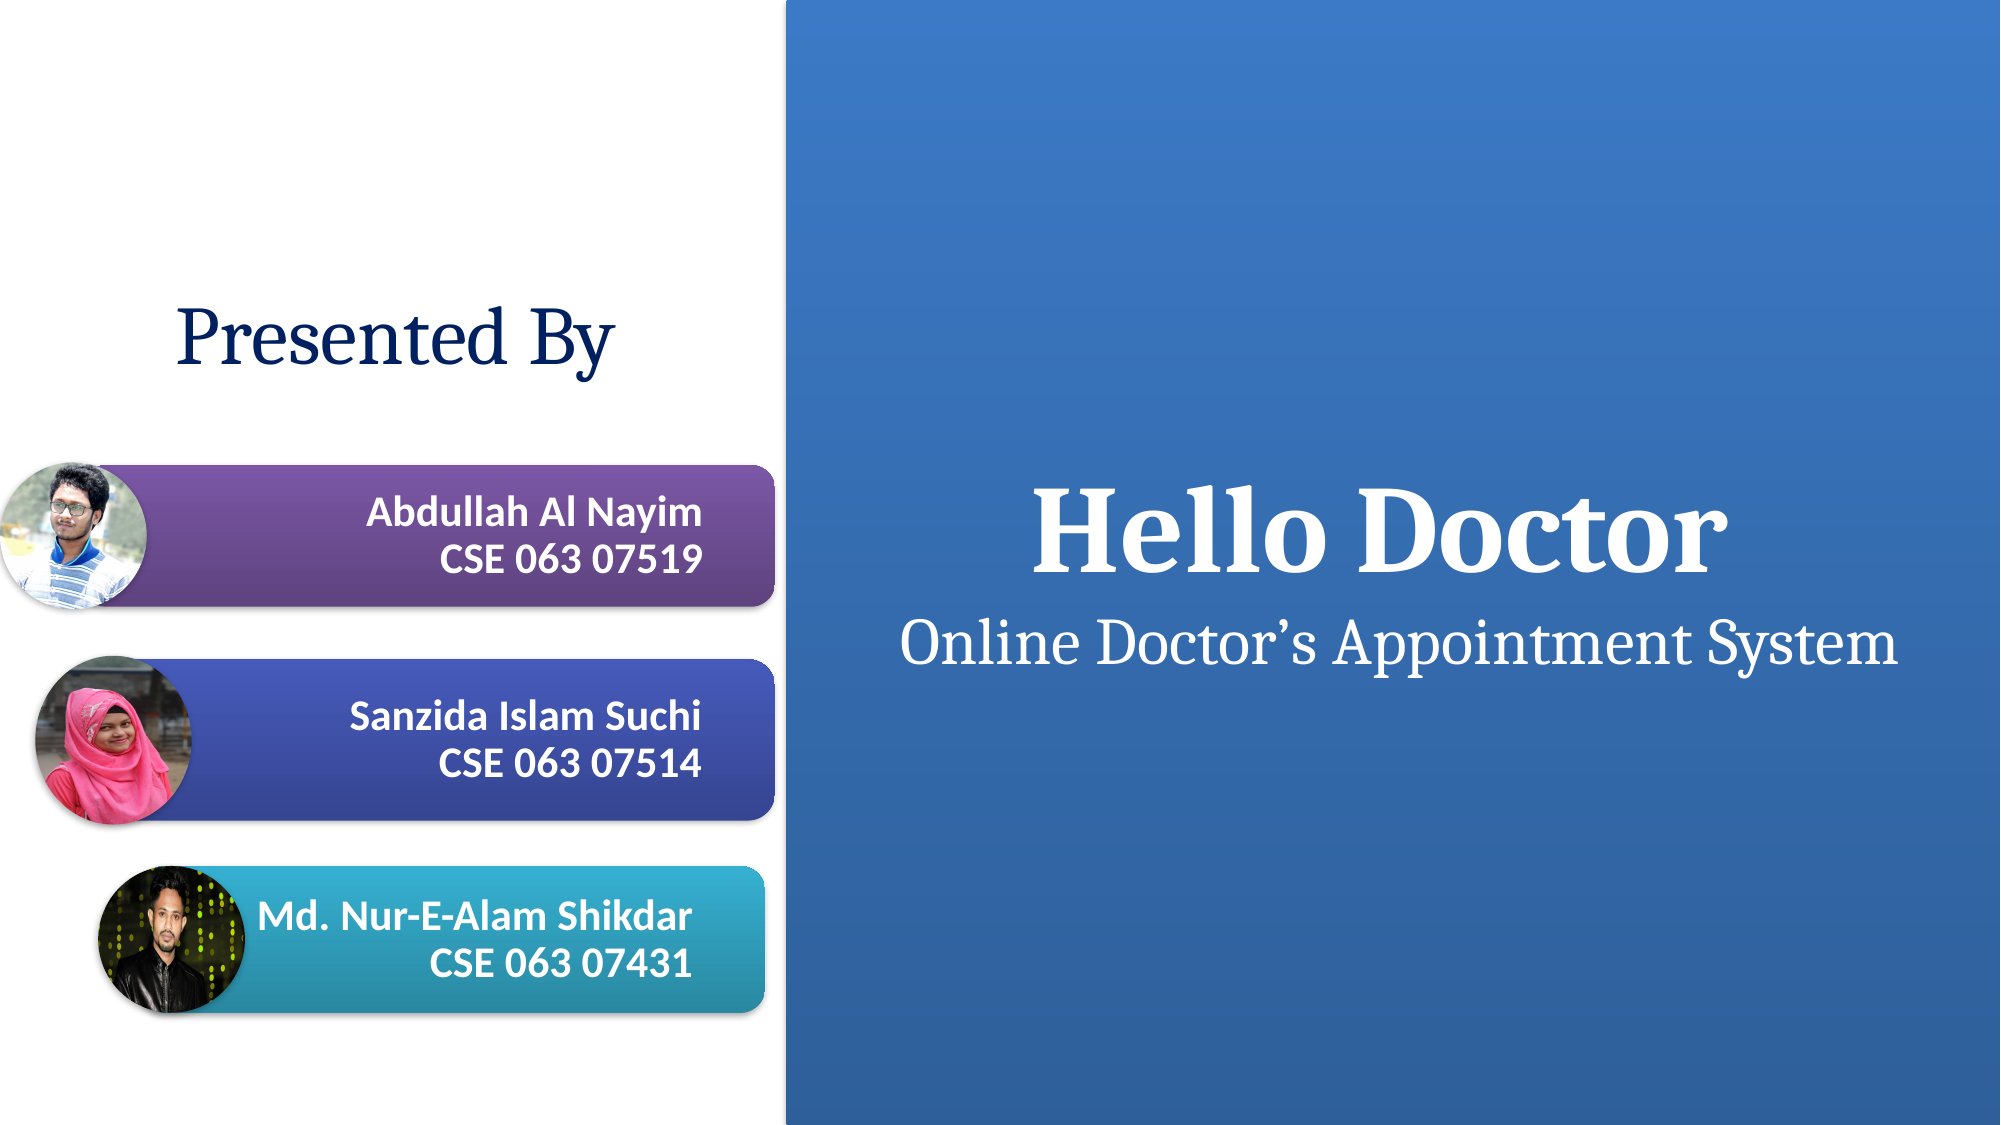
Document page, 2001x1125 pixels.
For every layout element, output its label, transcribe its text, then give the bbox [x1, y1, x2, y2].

title Presented By [0, 105, 782, 556]
text_box Hello Doctor Online Doctor’s Appointment System [786, 0, 2000, 1125]
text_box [0, 462, 776, 1014]
